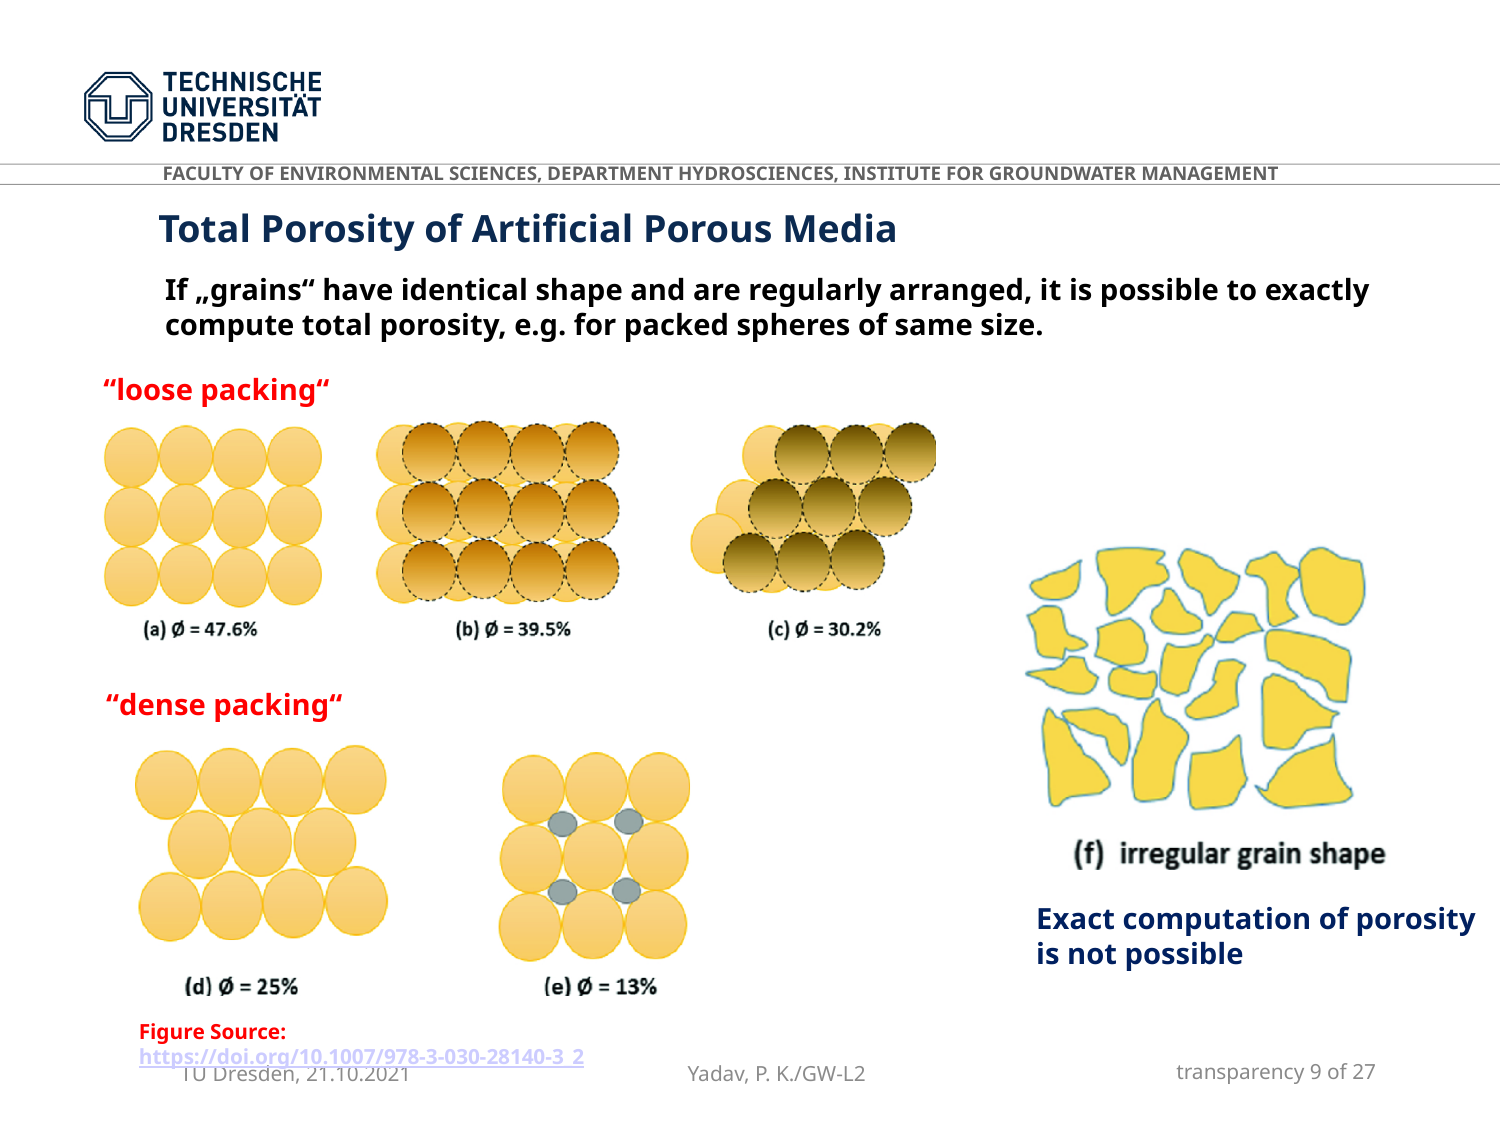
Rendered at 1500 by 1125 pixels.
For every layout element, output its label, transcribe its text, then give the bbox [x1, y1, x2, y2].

picture [99, 418, 936, 657]
picture [135, 725, 727, 996]
text_box “dense packing“ [91, 679, 399, 730]
text_box Figure Source: https://doi.org/10.1007/978-3-030-28140-3_2 [123, 1011, 750, 1080]
list Total Porosity of Artificial Porous Media [158, 197, 1081, 261]
text_box “loose packing“ [88, 364, 396, 414]
picture [1008, 540, 1409, 870]
text_box If „grains“ have identical shape and are regularly arranged, it is possible to exactly compute total porosity, e.g. for packed spheres of same size. [150, 263, 1441, 349]
text_box Exact computation of porosity is not possible [1021, 893, 1500, 978]
picture [83, 71, 321, 142]
